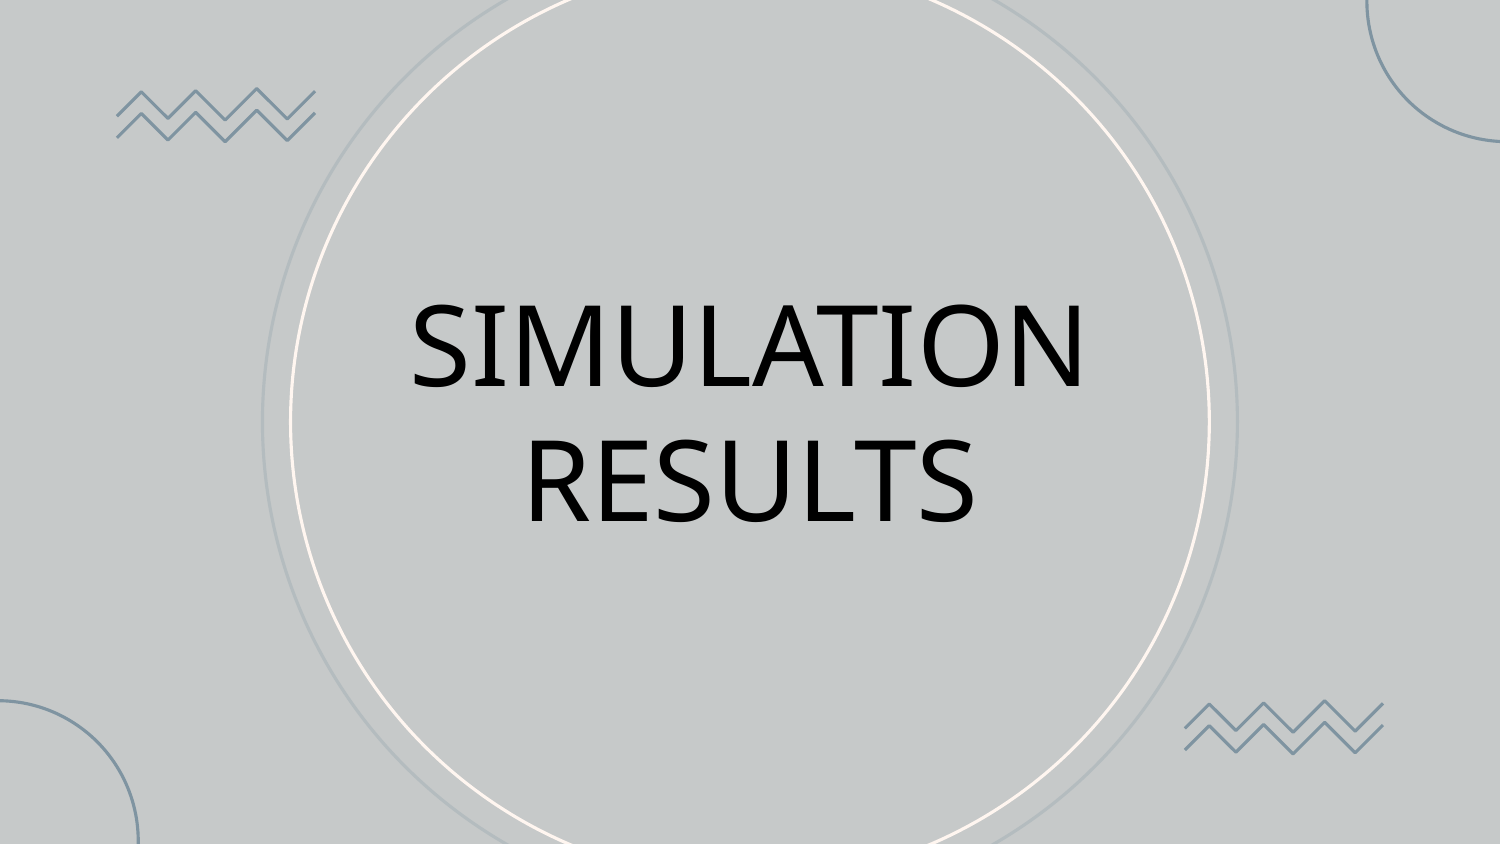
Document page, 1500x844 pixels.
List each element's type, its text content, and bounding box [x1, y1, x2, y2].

title SIMULATION RESULTS [227, 159, 1273, 660]
